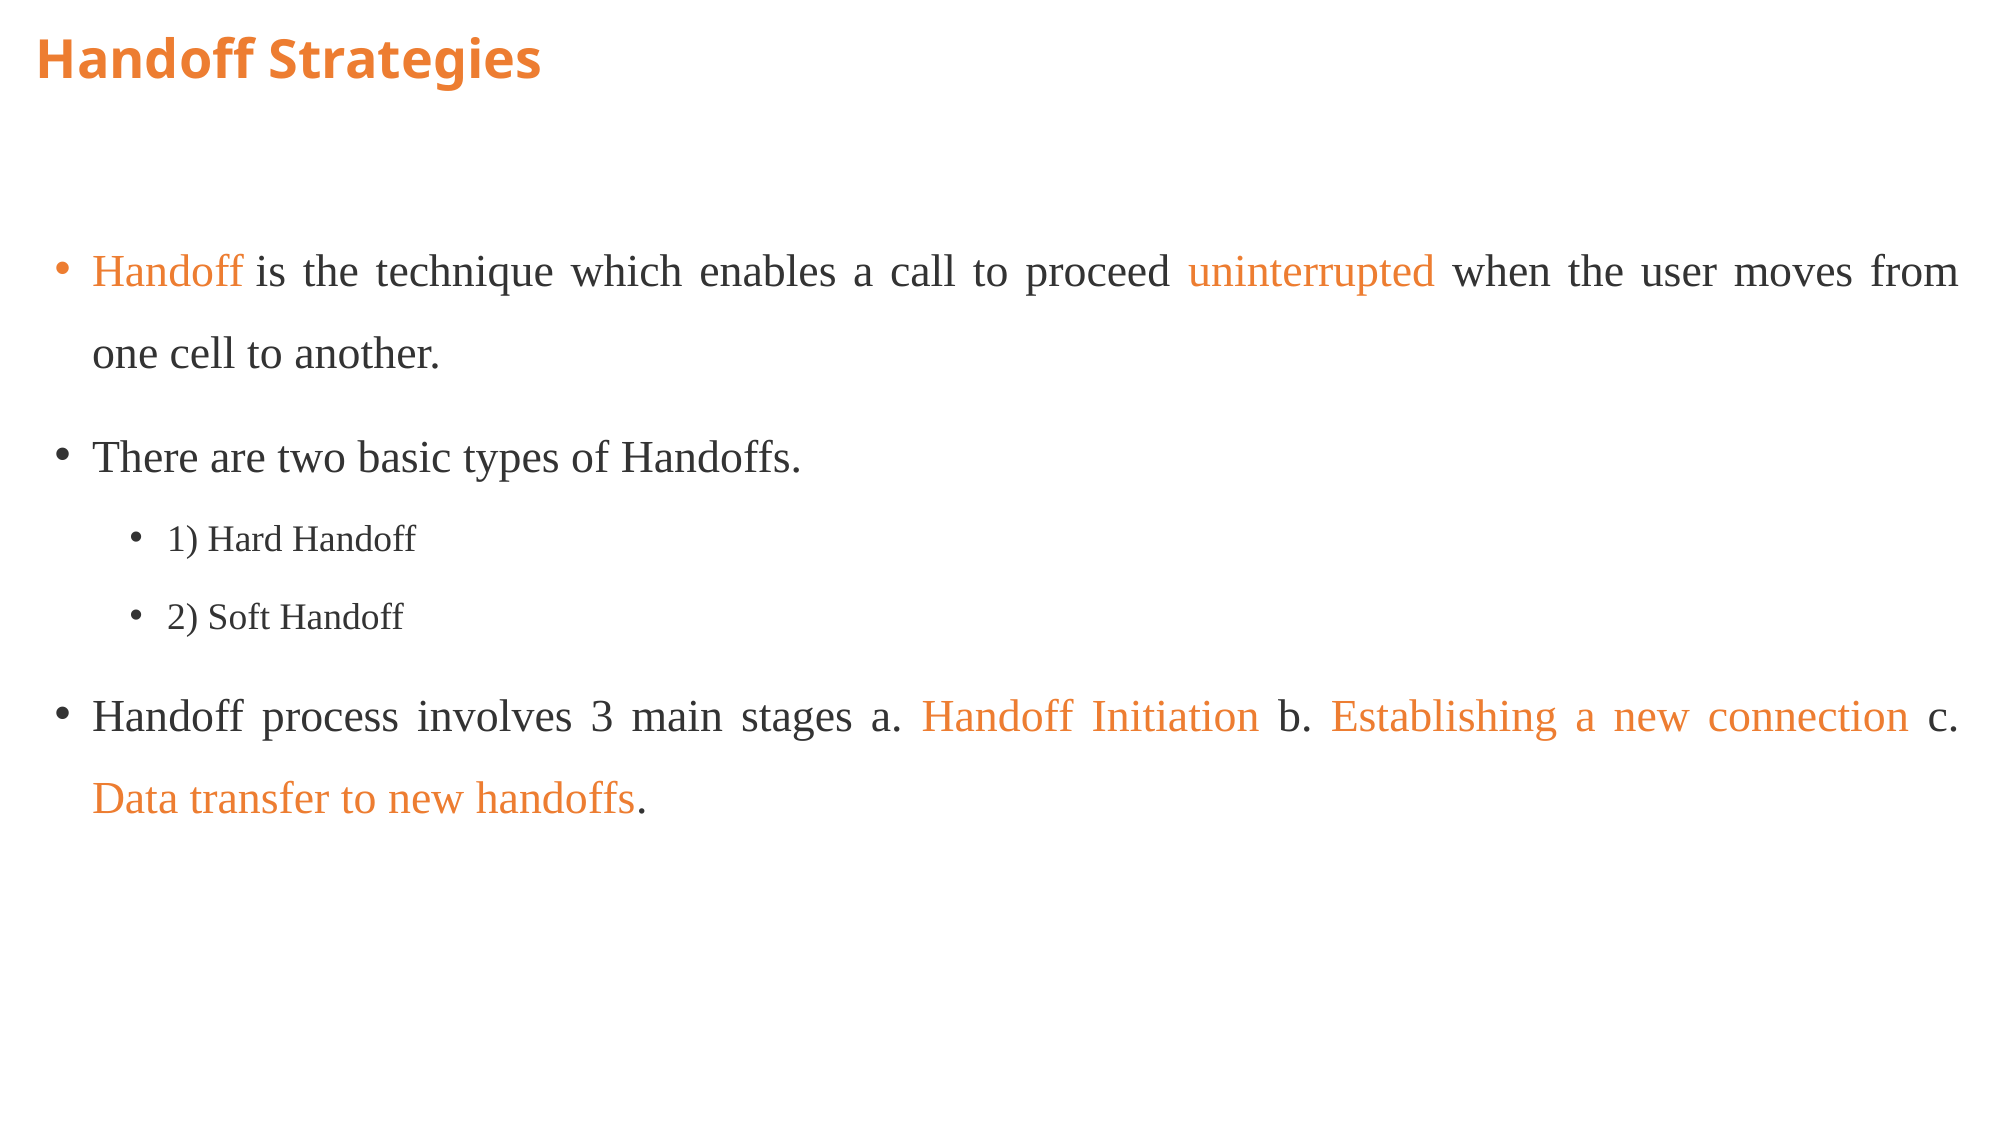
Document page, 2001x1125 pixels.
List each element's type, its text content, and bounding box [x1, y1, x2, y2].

title Handoff Strategies [20, 24, 1746, 99]
list Handoff is the technique which enables a call to proceed uninterrupted when the user moves from one cell to another. There are two basic types of Handoffs. 1) Hard Handoff 2) Soft Handoff Handoff process involves 3 main stages a. Handoff Initiation b. Establishing a new connection c. Data transfer to new handoffs. [39, 205, 1975, 1057]
